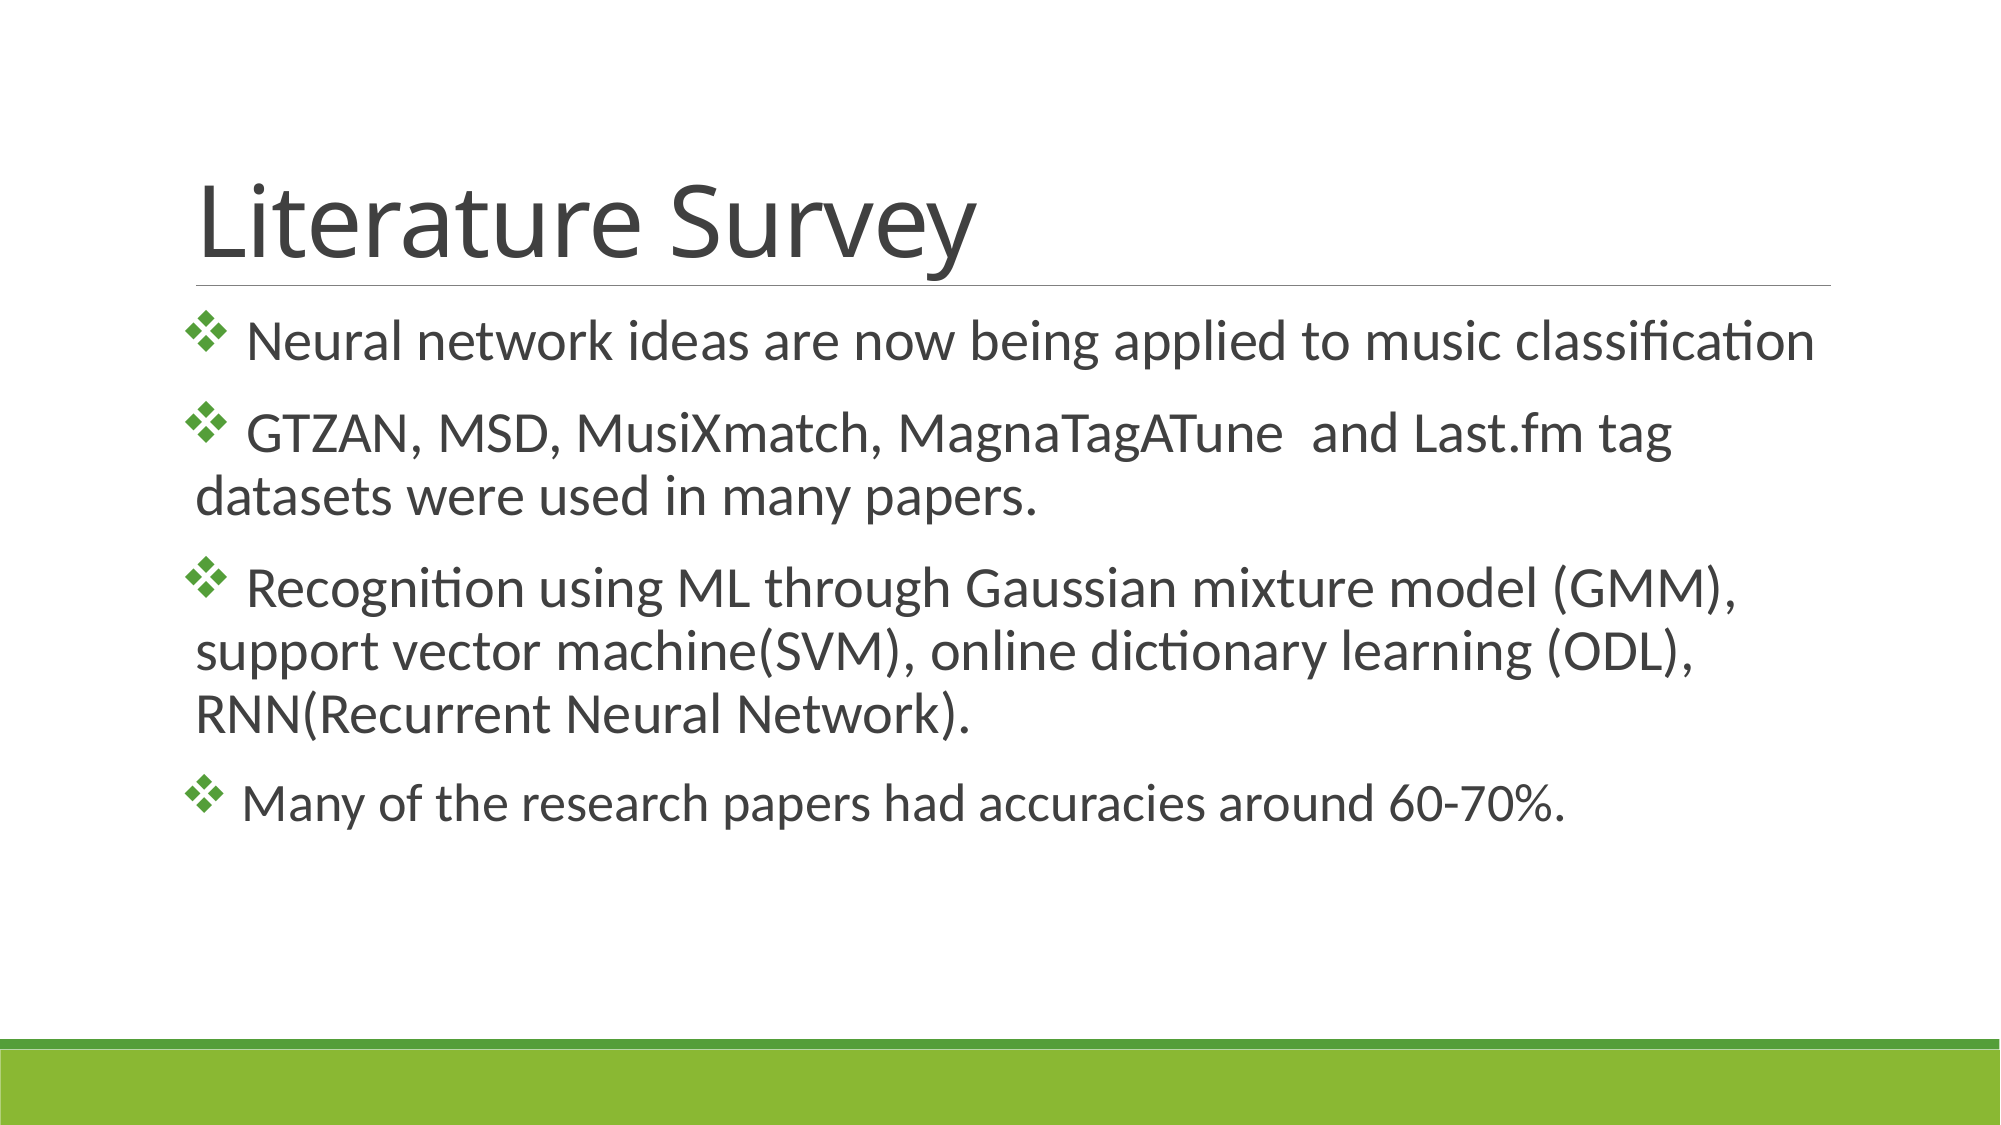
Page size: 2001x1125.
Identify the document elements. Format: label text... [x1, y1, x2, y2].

title Literature Survey [180, 47, 1830, 285]
list Neural network ideas are now being applied to music classification GTZAN, MSD, MusiXmatch, MagnaTagATune and Last.fm tag datasets were used in many papers. Recognition using ML through Gaussian mixture model (GMM), support vector machine(SVM), online dictionary learning (ODL), RNN(Recurrent Neural Network). Many of the research papers had accuracies around 60-70%. [180, 302, 1830, 963]
